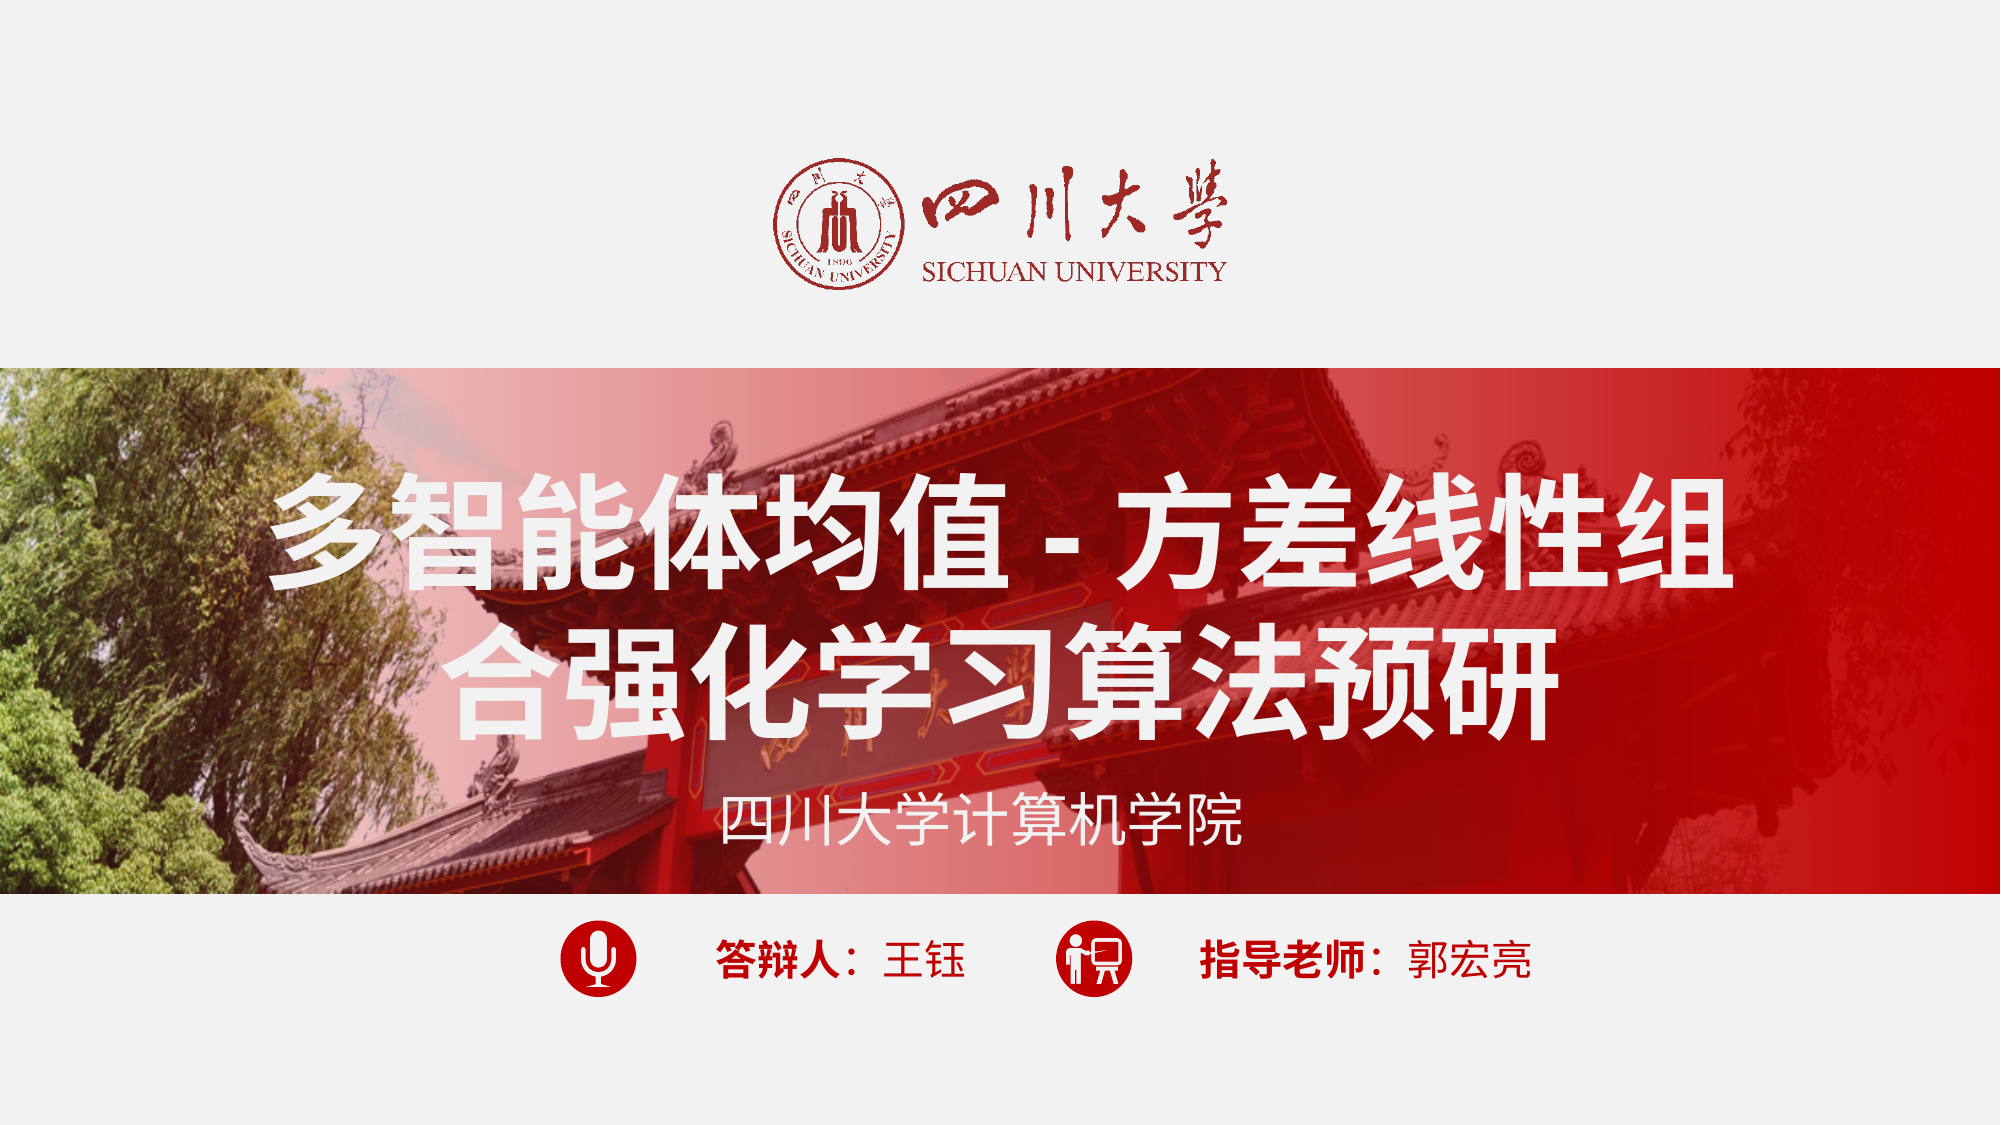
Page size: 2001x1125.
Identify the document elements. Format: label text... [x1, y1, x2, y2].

text_box 答辩人：王钰 [700, 925, 982, 991]
text_box [1056, 920, 1133, 998]
picture [773, 158, 1227, 290]
picture [0, 368, 2000, 894]
text_box [560, 920, 637, 998]
text_box 指导老师：郭宏亮 [1184, 925, 1549, 991]
